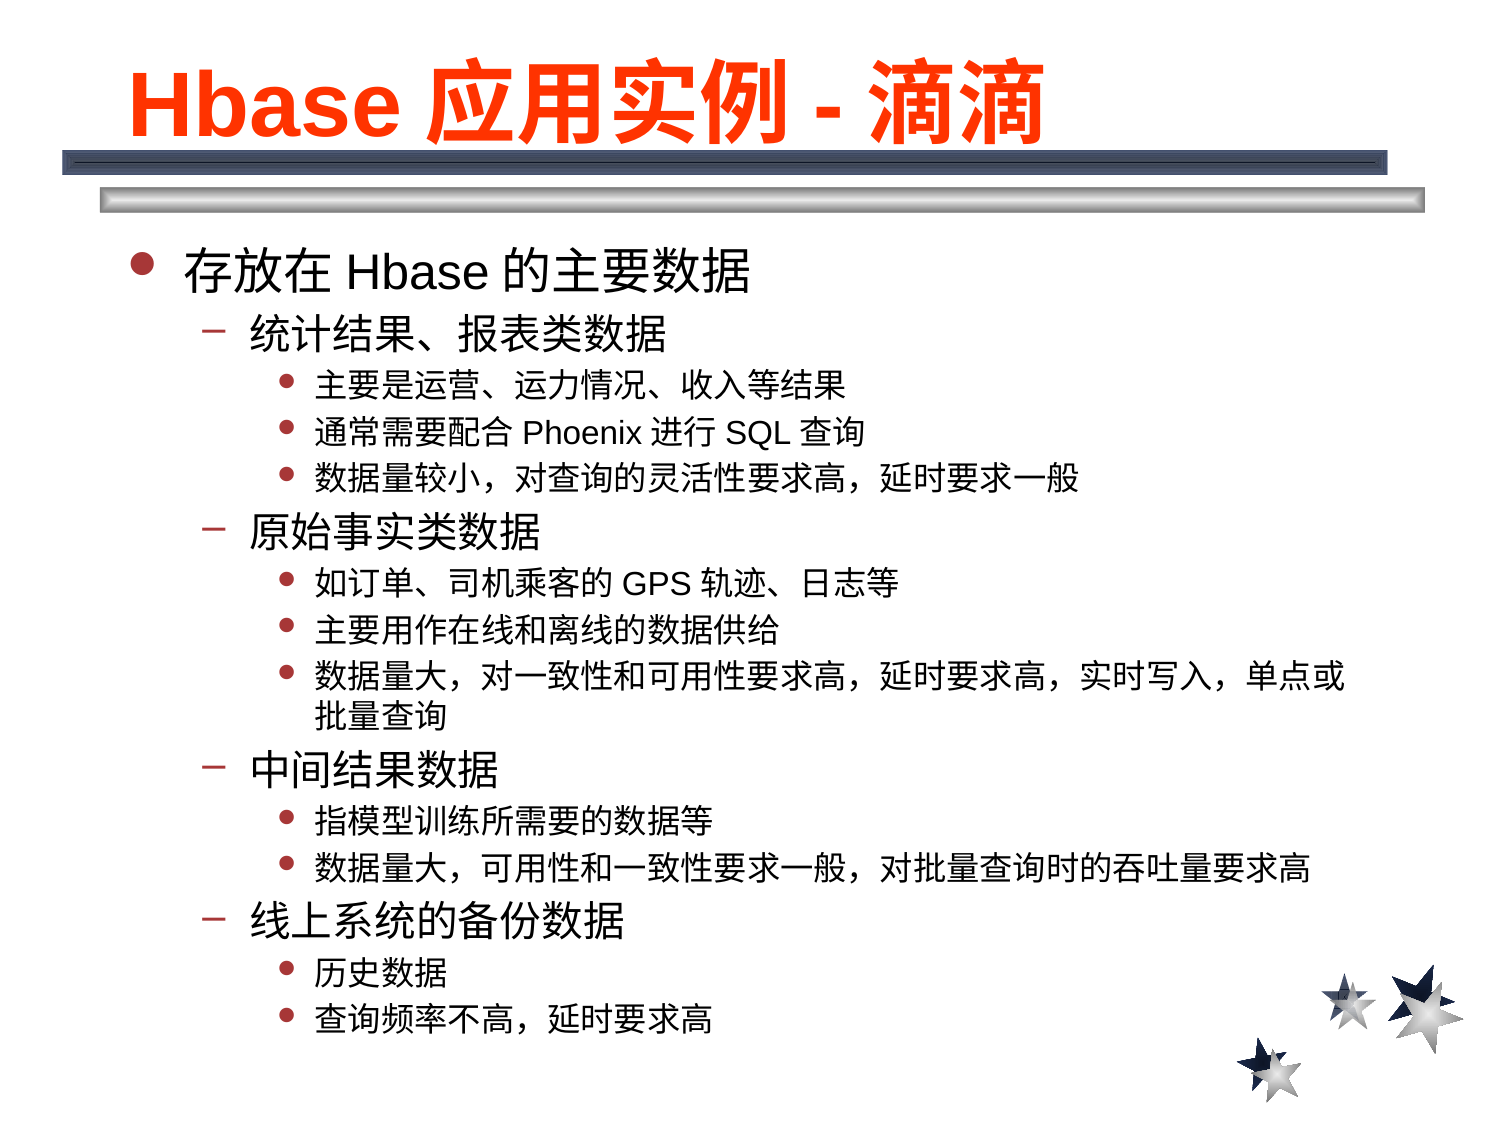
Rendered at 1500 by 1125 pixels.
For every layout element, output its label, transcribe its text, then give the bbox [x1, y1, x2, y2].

text_box Hbase应用实例-滴滴 [112, 24, 1388, 163]
text_box [18, 199, 1457, 315]
text_box 存放在Hbase的主要数据 统计结果、报表类数据 主要是运营、运力情况、收入等结果 通常需要配合Phoenix进行SQL查询 数据量较小，对查询的灵活性要求高，延时要求一般 原始事实类数据 如订单、司机乘客的GPS轨迹、日志等 主要用作在线和离线的数据供给 数据量大，对一致性和可用性要求高，延时要求高，实时写入，单点或批量查询 中间结果数据 指模型训练所需要的数据等 数据量大，可用性和一致性要求一般，对批量查询时的吞吐量要求高 线上系统的备份数据 历史数据 查询频率不高，延时要求高 [112, 231, 1388, 1106]
